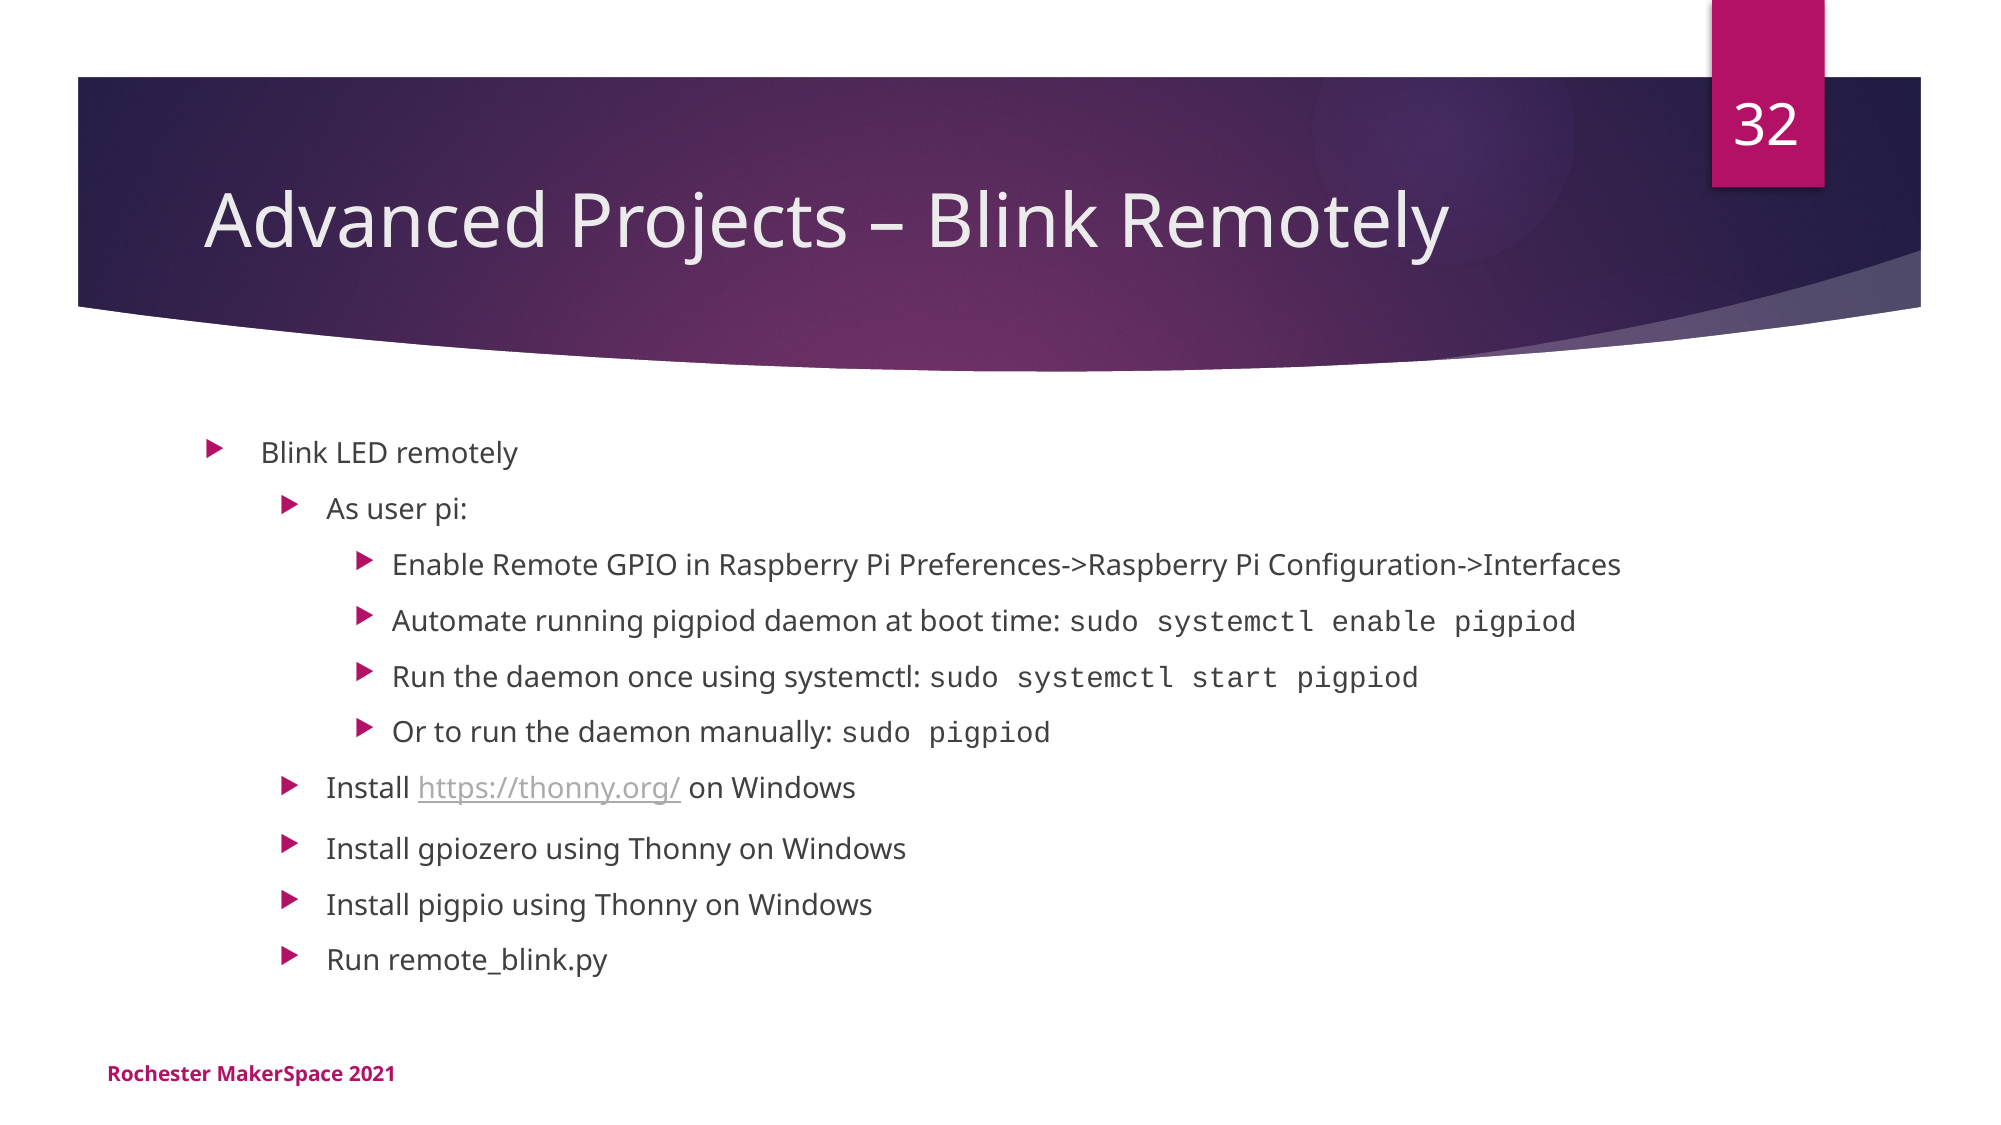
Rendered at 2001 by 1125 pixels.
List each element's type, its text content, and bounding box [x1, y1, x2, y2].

slide_number 32 [1698, 48, 1836, 175]
footer Rochester MakerSpace 2021 [92, 1048, 726, 1099]
list Blink LED remotely As user pi: Enable Remote GPIO in Raspberry Pi Preferences->Raspberry Pi Configuration->Interfaces Automate running pigpiod daemon at boot time: sudo systemctl enable pigpiod Run the daemon once using systemctl: sudo systemctl start pigpiod Or to run the daemon manually: sudo pigpiod Install https://thonny.org/ on Windows Install gpiozero using Thonny on Windows Install pigpio using Thonny on Windows Run remote_blink.py [189, 427, 1796, 988]
title Advanced Projects – Blink Remotely [189, 159, 1627, 276]
